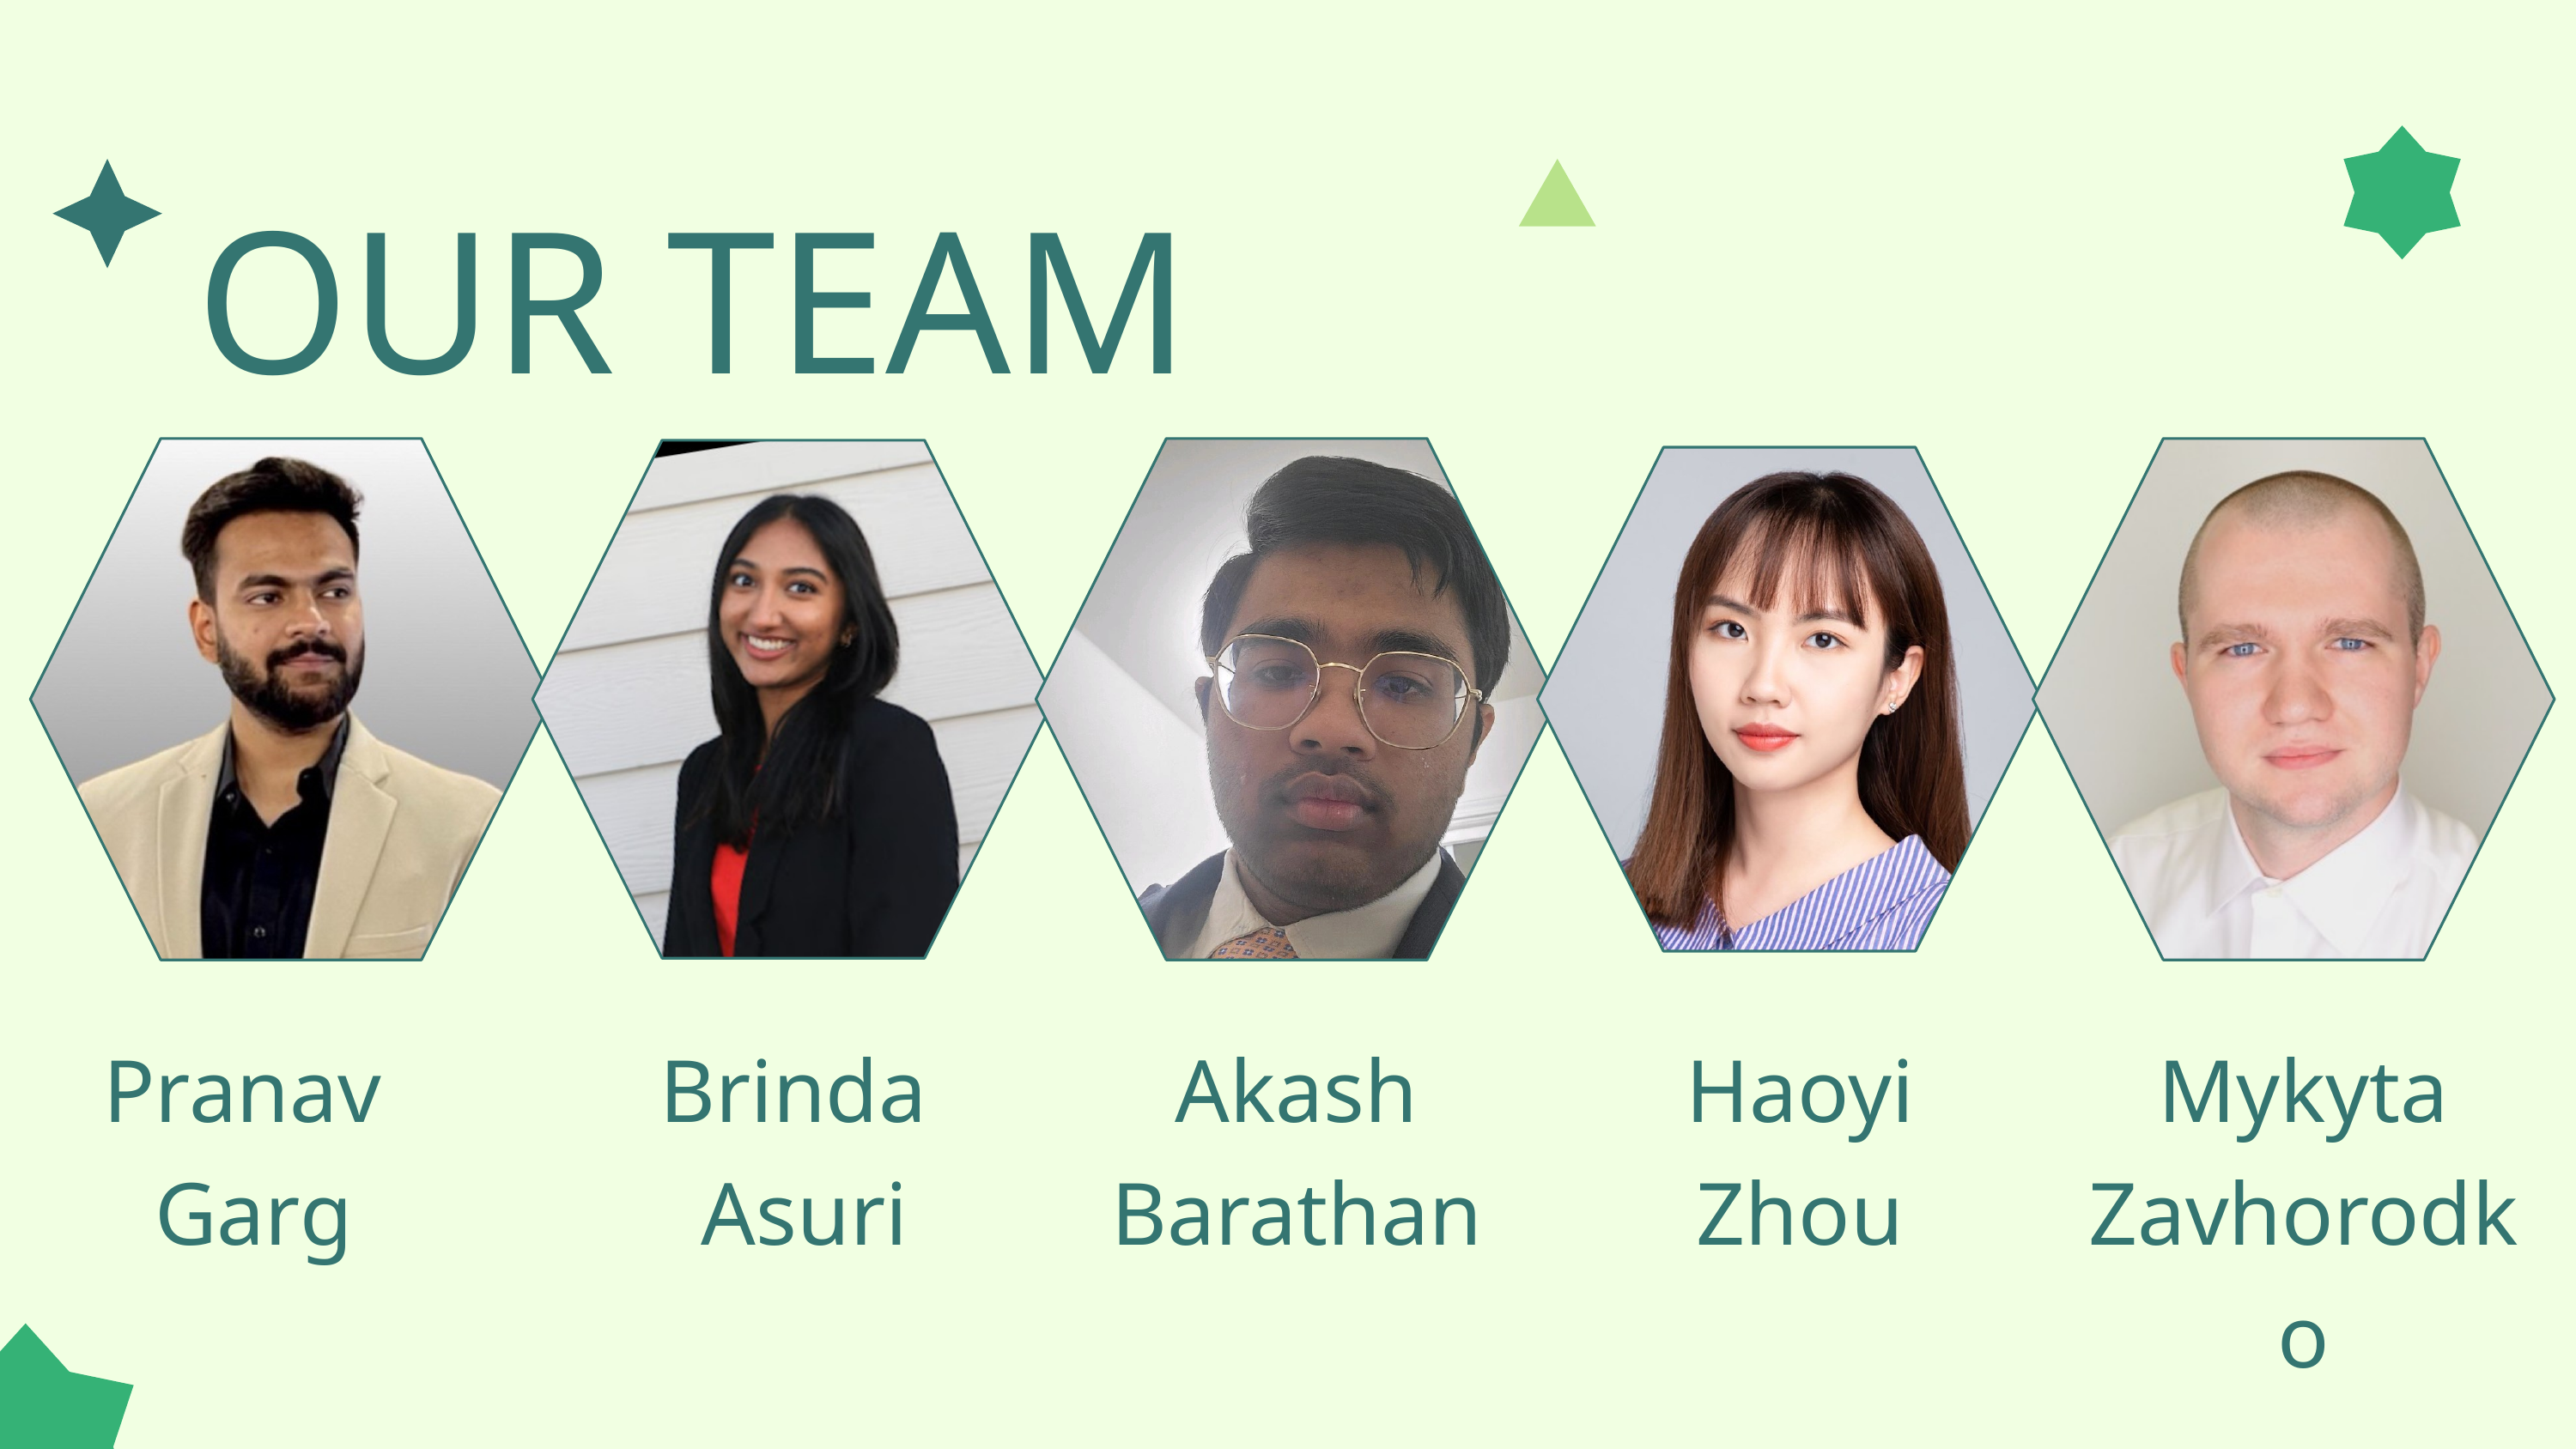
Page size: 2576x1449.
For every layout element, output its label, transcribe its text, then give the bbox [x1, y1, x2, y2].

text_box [0, 1323, 134, 1449]
text_box OUR TEAM [196, 130, 1252, 414]
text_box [2343, 124, 2462, 260]
text_box Brinda Asuri [560, 1017, 1027, 1263]
text_box Pranav Garg [30, 1017, 477, 1263]
text_box Akash Barathan [1064, 1017, 1530, 1263]
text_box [1518, 158, 1596, 227]
text_box Mykyta Zavhorodko [2070, 1017, 2537, 1385]
picture [30, 438, 2555, 961]
text_box Haoyi Zhou [1567, 1017, 2033, 1263]
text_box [52, 158, 163, 269]
